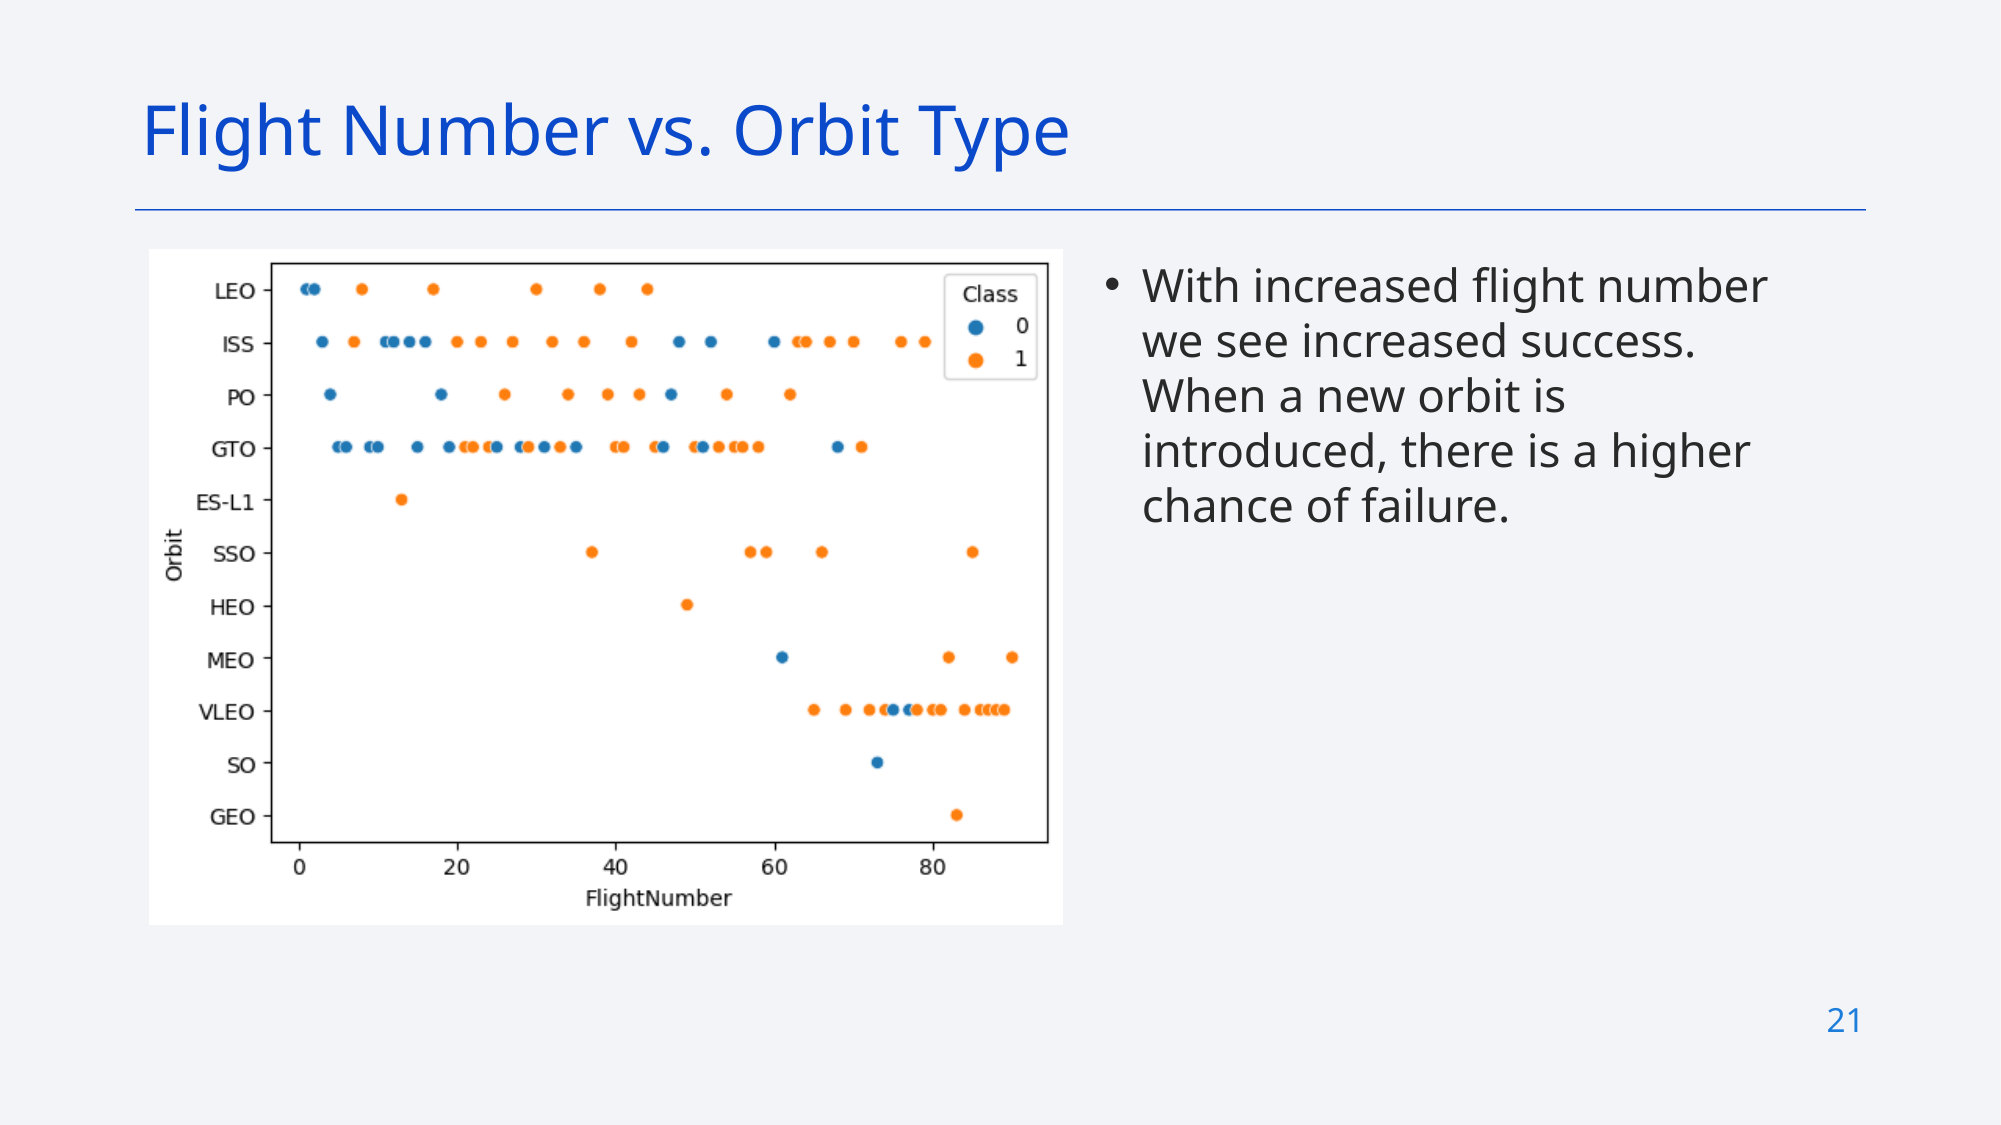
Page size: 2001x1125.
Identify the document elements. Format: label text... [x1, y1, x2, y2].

picture [0, 0, 2001, 1125]
list With increased flight number we see increased success. When a new orbit is introduced, there is a higher chance of failure. [1089, 249, 1828, 900]
slide_number 21 [1429, 988, 1880, 1055]
text_box Flight Number vs. Orbit Type [126, 88, 1852, 179]
